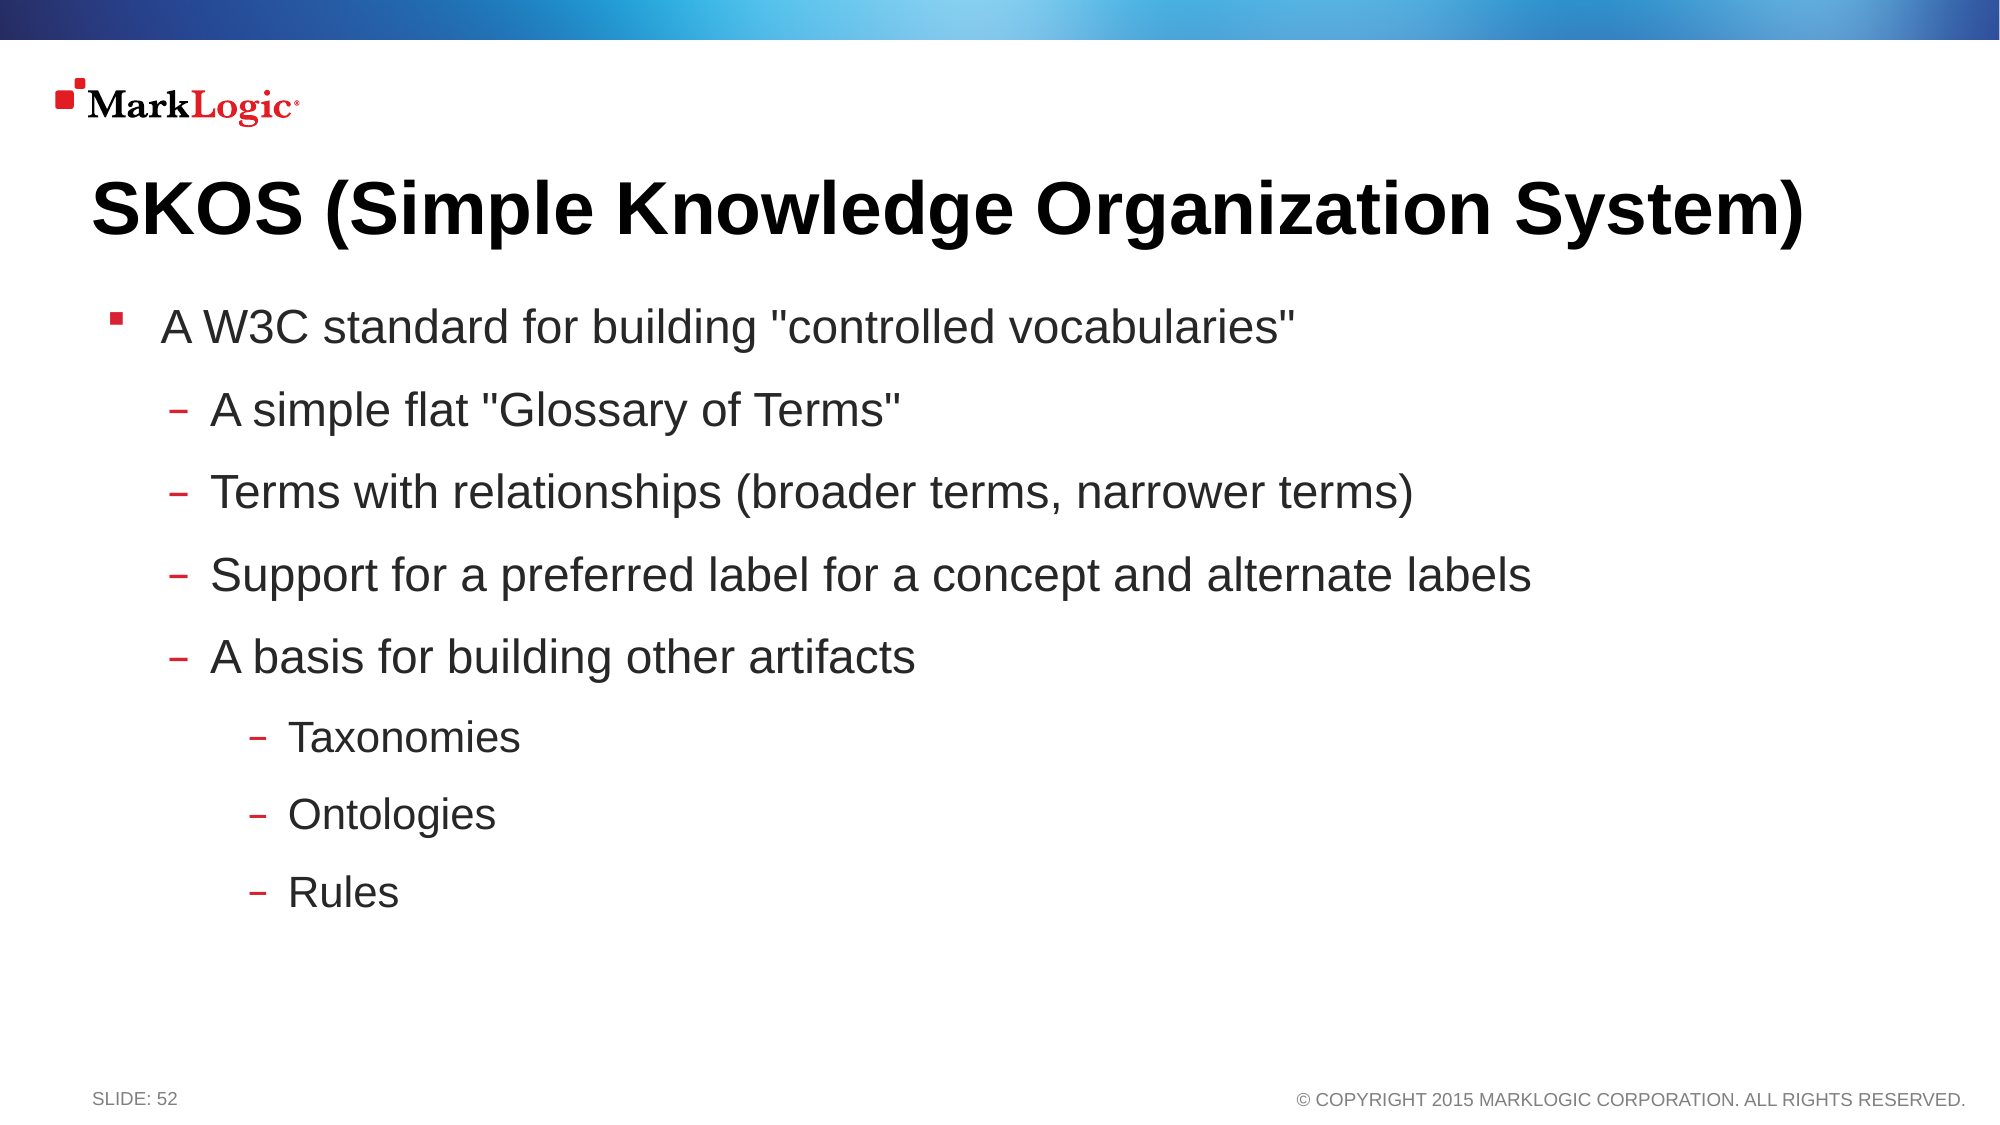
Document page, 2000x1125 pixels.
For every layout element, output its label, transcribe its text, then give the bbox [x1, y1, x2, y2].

picture [0, 0, 2000, 40]
title SKOS (Simple Knowledge Organization System) [91, 166, 1911, 263]
list A W3C standard for building "controlled vocabularies" A simple flat "Glossary of Terms" Terms with relationships (broader terms, narrower terms) Support for a preferred label for a concept and alternate labels A basis for building other artifacts Taxonomies Ontologies Rules [91, 295, 1911, 950]
